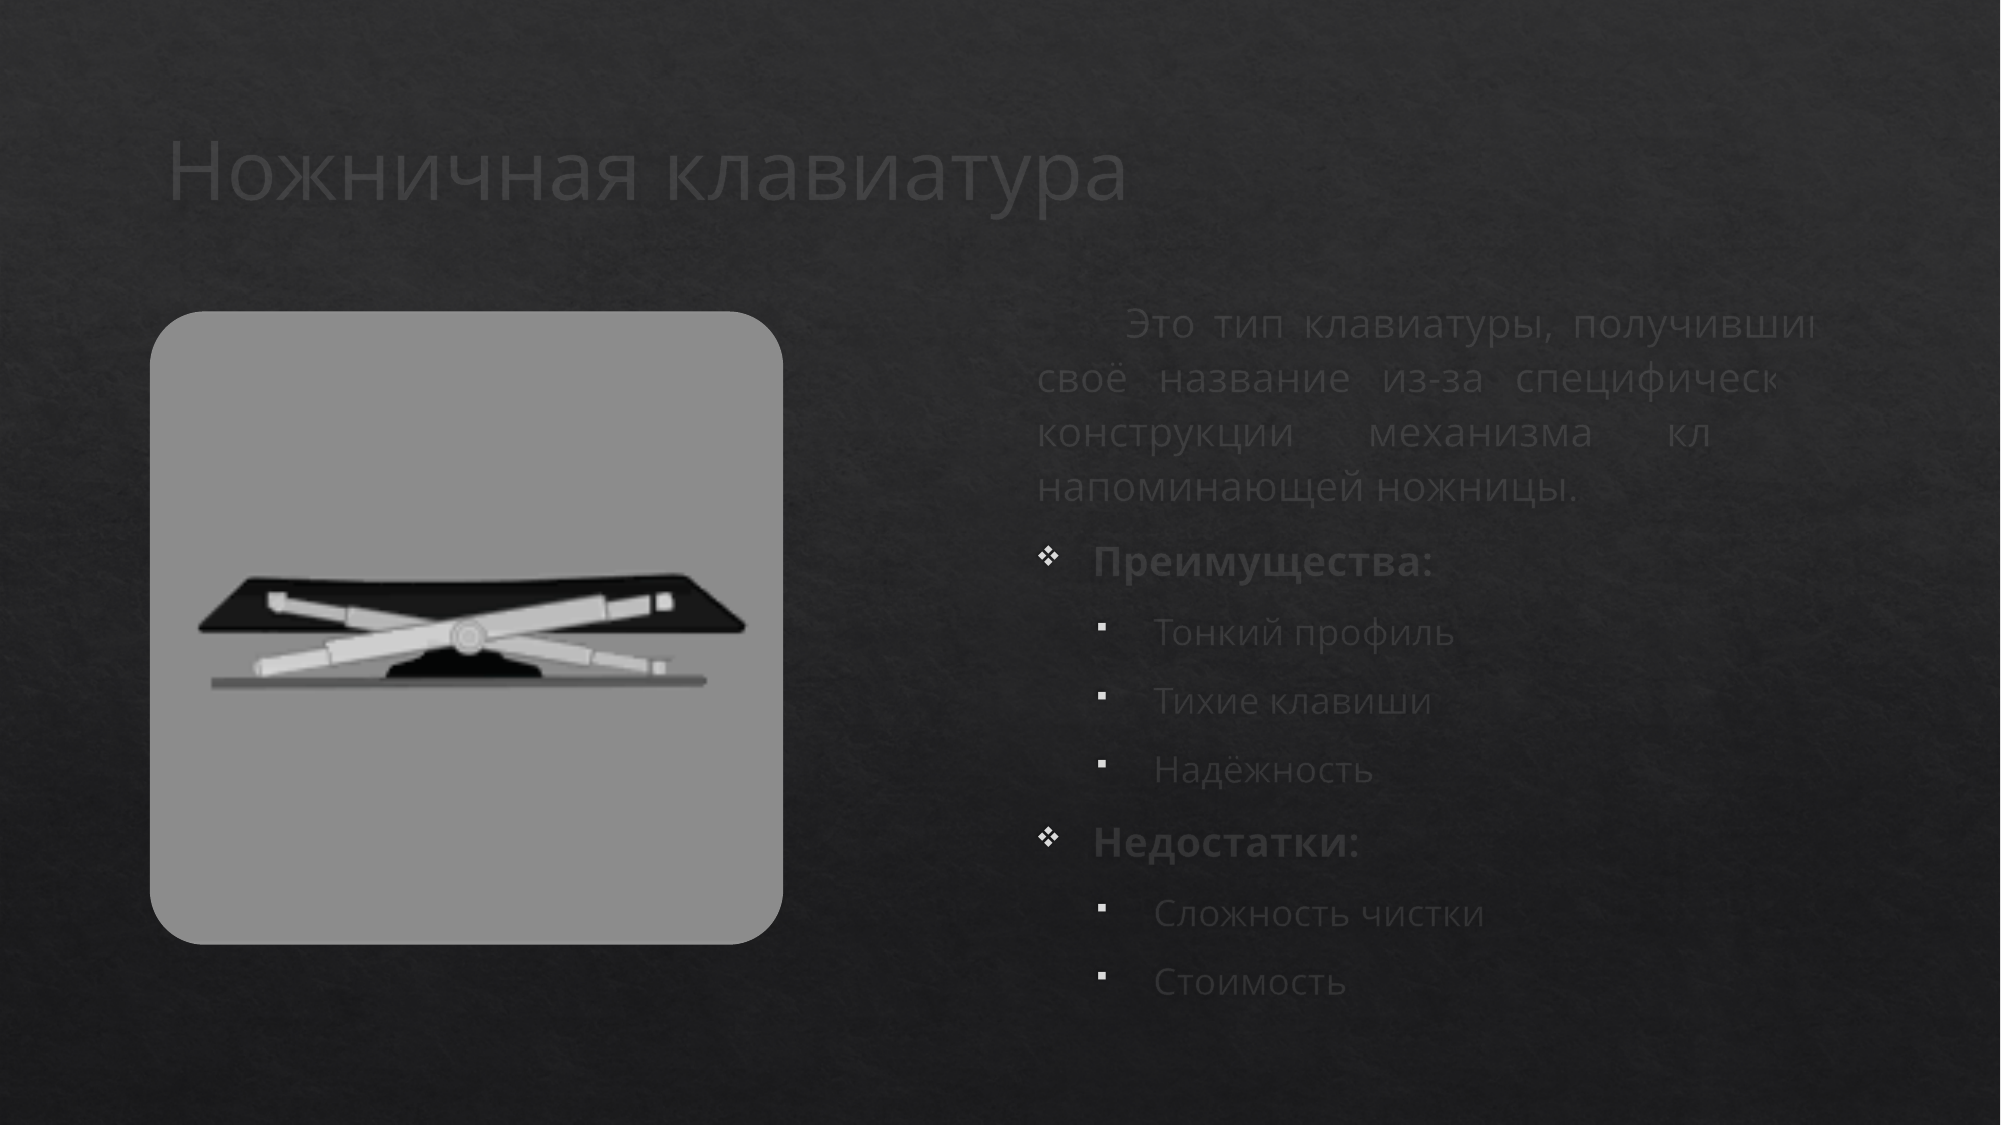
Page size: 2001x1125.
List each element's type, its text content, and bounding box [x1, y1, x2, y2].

title Ножничная клавиатура [149, 87, 1849, 247]
picture [149, 311, 784, 945]
list Это тип клавиатуры, получивший своё название из-за специфической конструкции механизма клавиш, напоминающей ножницы. Преимущества: Тонкий профиль Тихие клавиши Надёжность Недостатки: Сложность чистки Стоимость [1009, 284, 1849, 1017]
